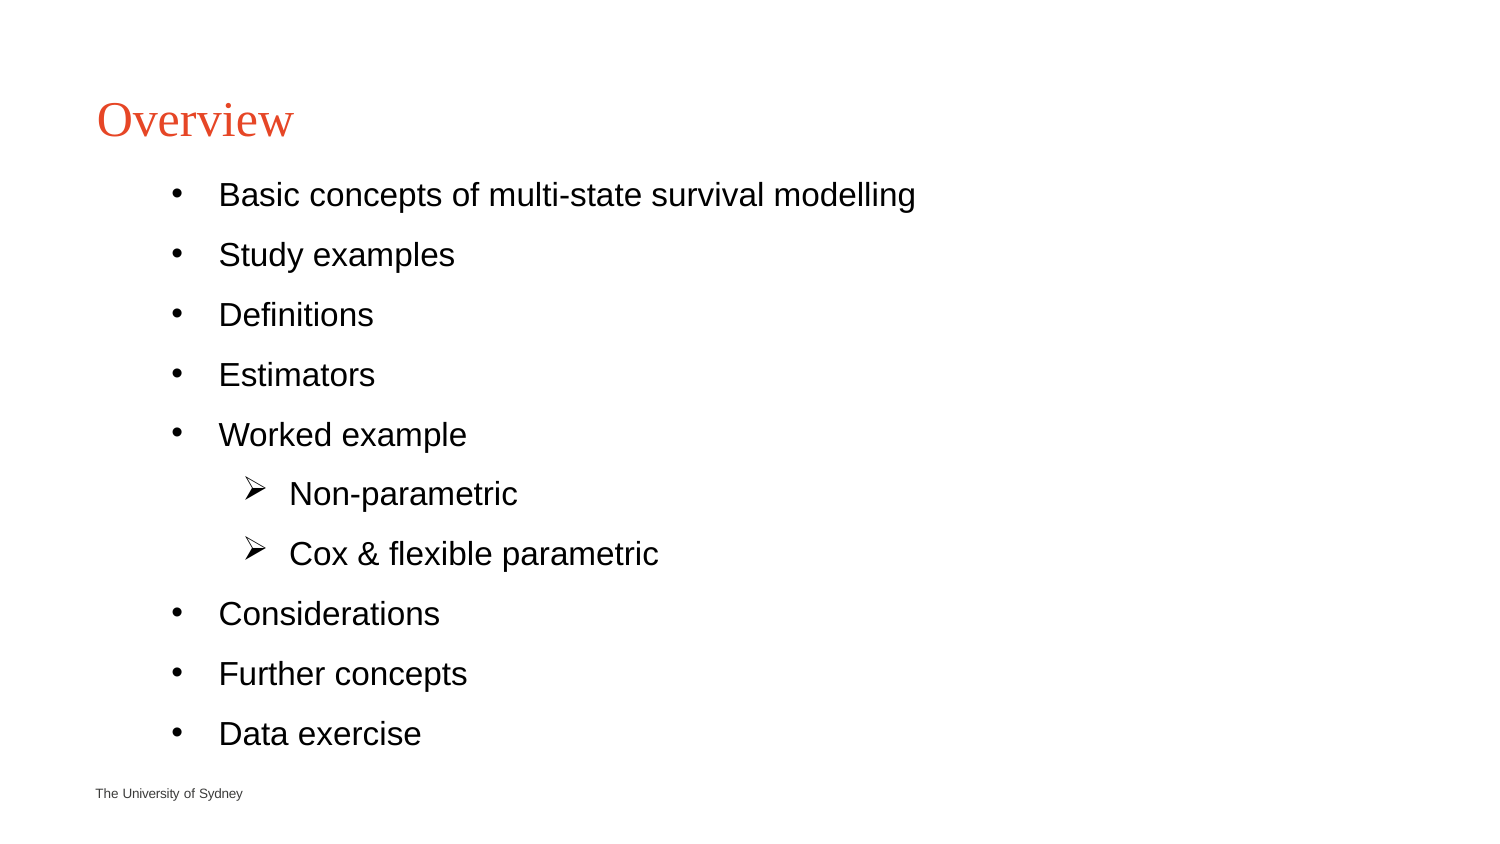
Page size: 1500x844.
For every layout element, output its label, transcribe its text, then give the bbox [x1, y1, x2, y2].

text_box Basic concepts of multi-state survival modelling Study examples Definitions Estimators Worked example Non-parametric Cox & flexible parametric Considerations Further concepts Data exercise [156, 145, 1142, 760]
title Overview [94, 84, 1406, 228]
